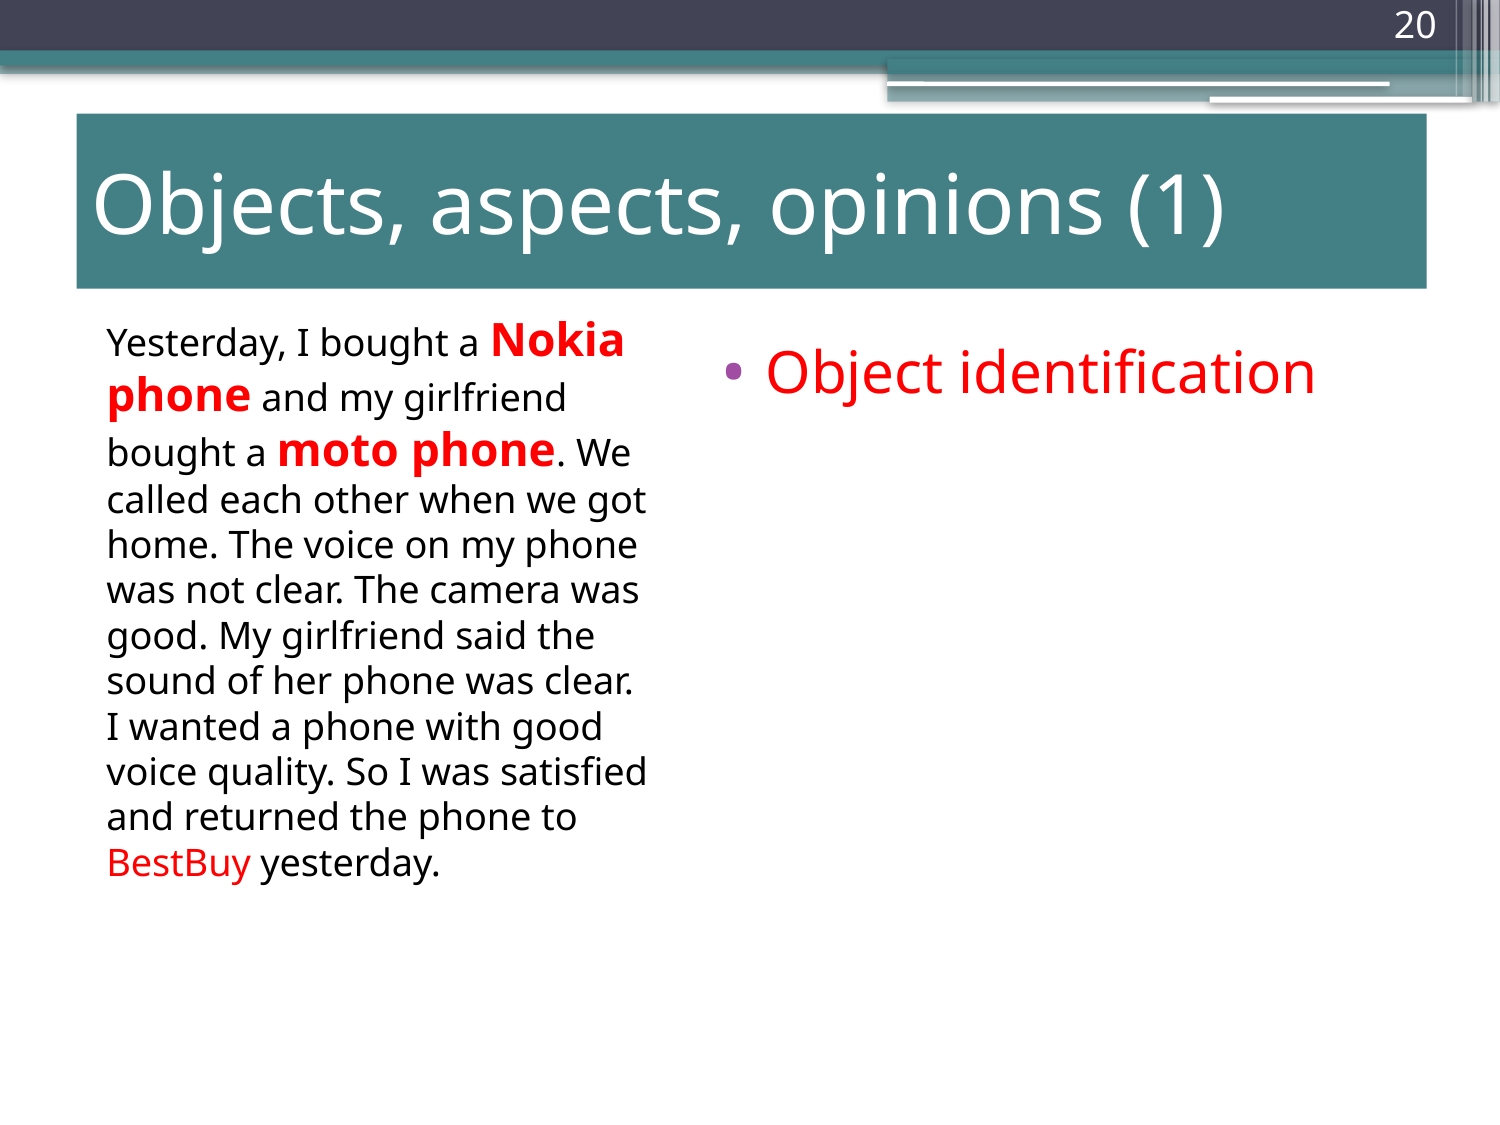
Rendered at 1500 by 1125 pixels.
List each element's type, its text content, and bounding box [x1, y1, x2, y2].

list Yesterday, I bought a Nokia phone and my girlfriend bought a moto phone. We called each other when we got home. The voice on my phone was not clear. The camera was good. My girlfriend said the sound of her phone was clear. I wanted a phone with good voice quality. So I was satisfied and returned the phone to BestBuy yesterday. Small phone – small battery life. [75, 302, 668, 1059]
title Objects, aspects, opinions (1) [76, 113, 1427, 289]
text_box Object identification [690, 327, 1425, 1084]
